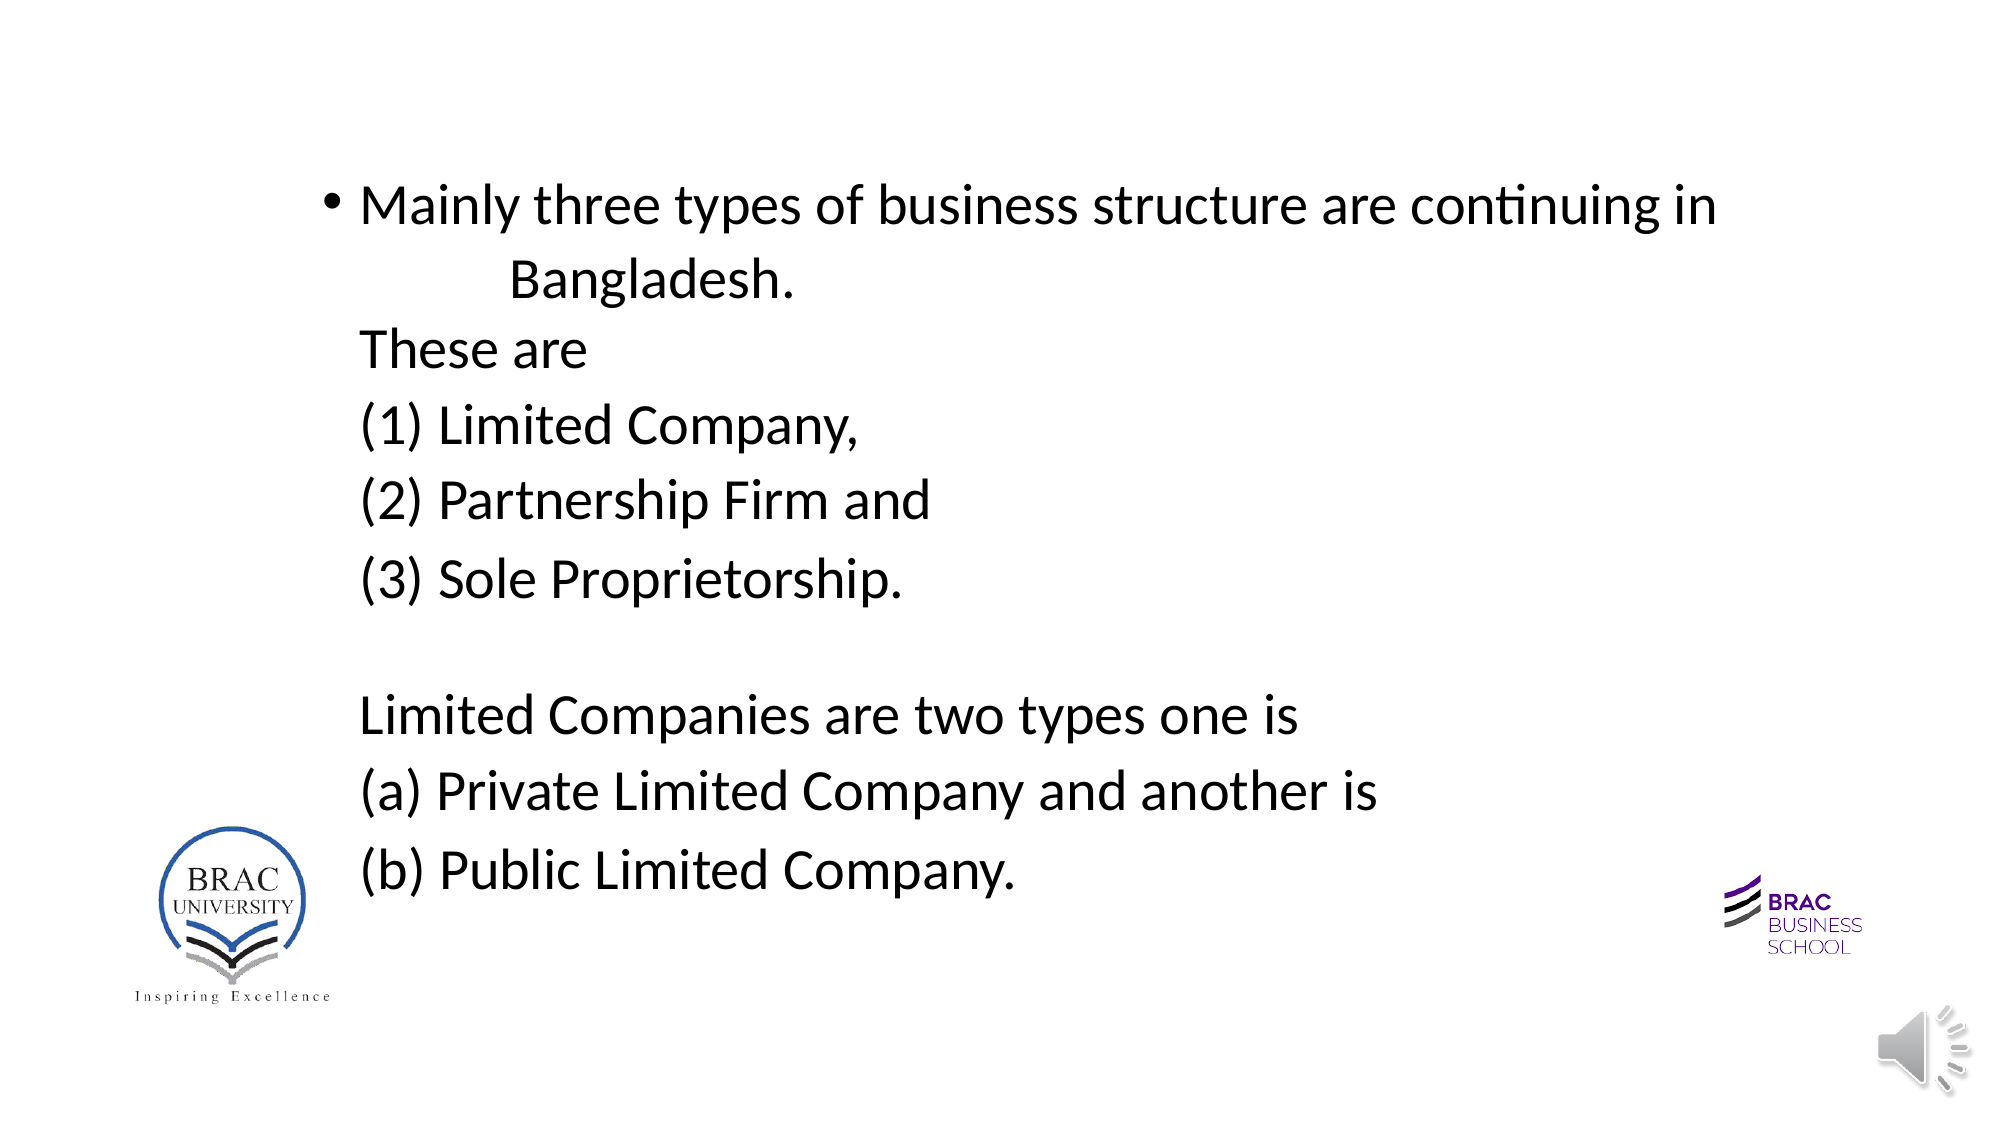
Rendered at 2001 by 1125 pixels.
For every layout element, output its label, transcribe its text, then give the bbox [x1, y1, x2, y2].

picture [133, 824, 331, 1006]
text_box Mainly three types of business structure are continuing in Bangladesh. These are Limited Company, Partnership Firm and Sole Proprietorship. Limited Companies are two types one is Private Limited Company and another is Public Limited Company. [320, 150, 1725, 901]
picture [1874, 1002, 1976, 1101]
picture [1724, 874, 1862, 954]
